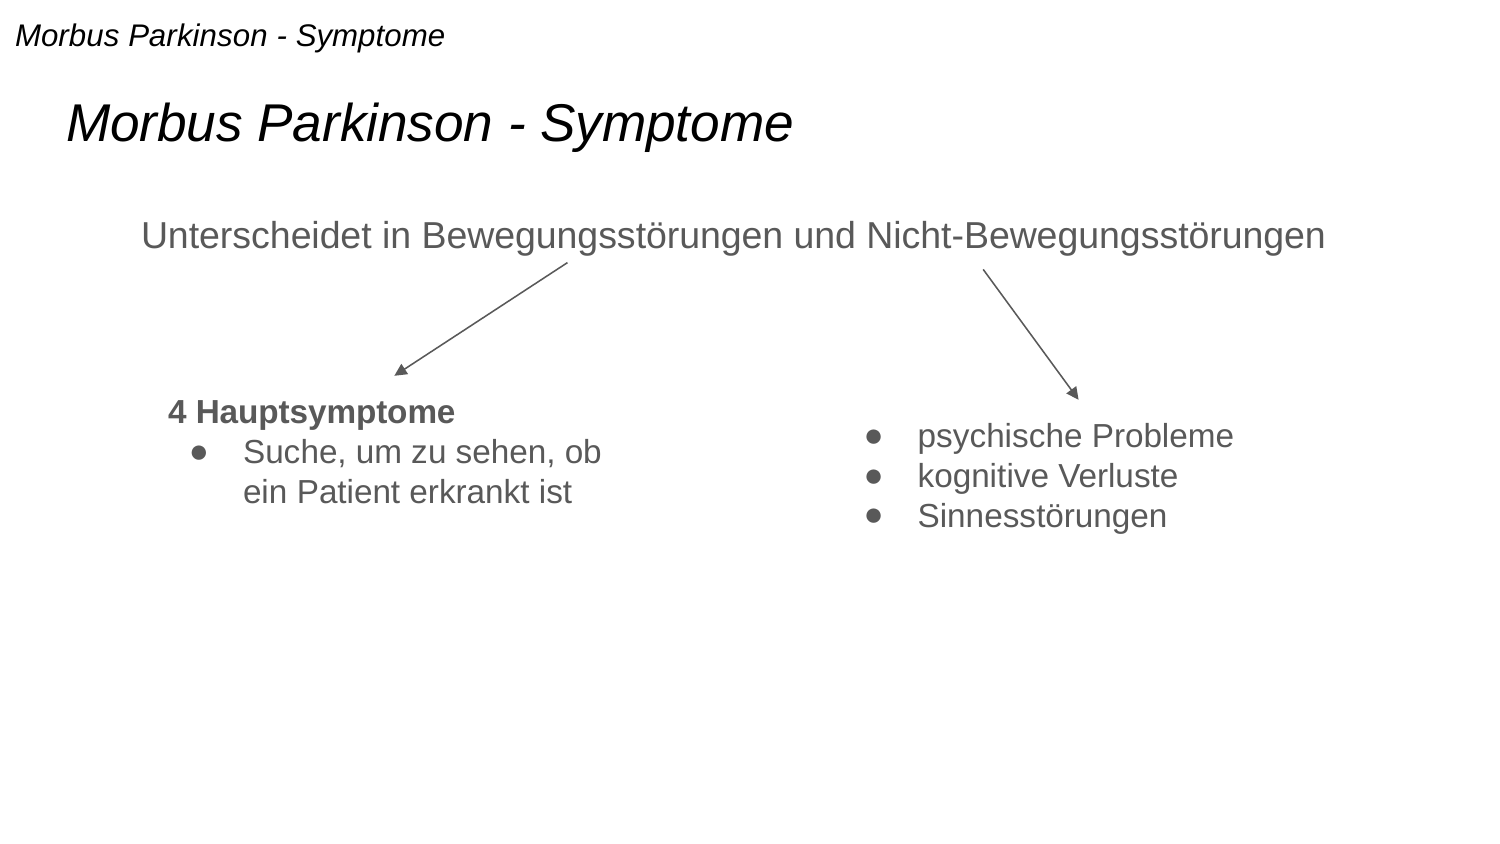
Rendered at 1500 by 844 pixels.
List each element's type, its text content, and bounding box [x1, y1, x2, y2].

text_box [982, 269, 1079, 401]
text_box Morbus Parkinson - Symptome [0, 0, 520, 67]
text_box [394, 262, 568, 376]
title Morbus Parkinson - Symptome [51, 72, 1449, 167]
text_box psychische Probleme kognitive Verluste Sinnesstörungen [827, 399, 1330, 539]
list Unterscheidet in Bewegungsstörungen und Nicht-Bewegungsstörungen [51, 189, 1449, 750]
text_box 4 Hauptsymptome Suche, um zu sehen, ob ein Patient erkrankt ist [153, 375, 636, 602]
